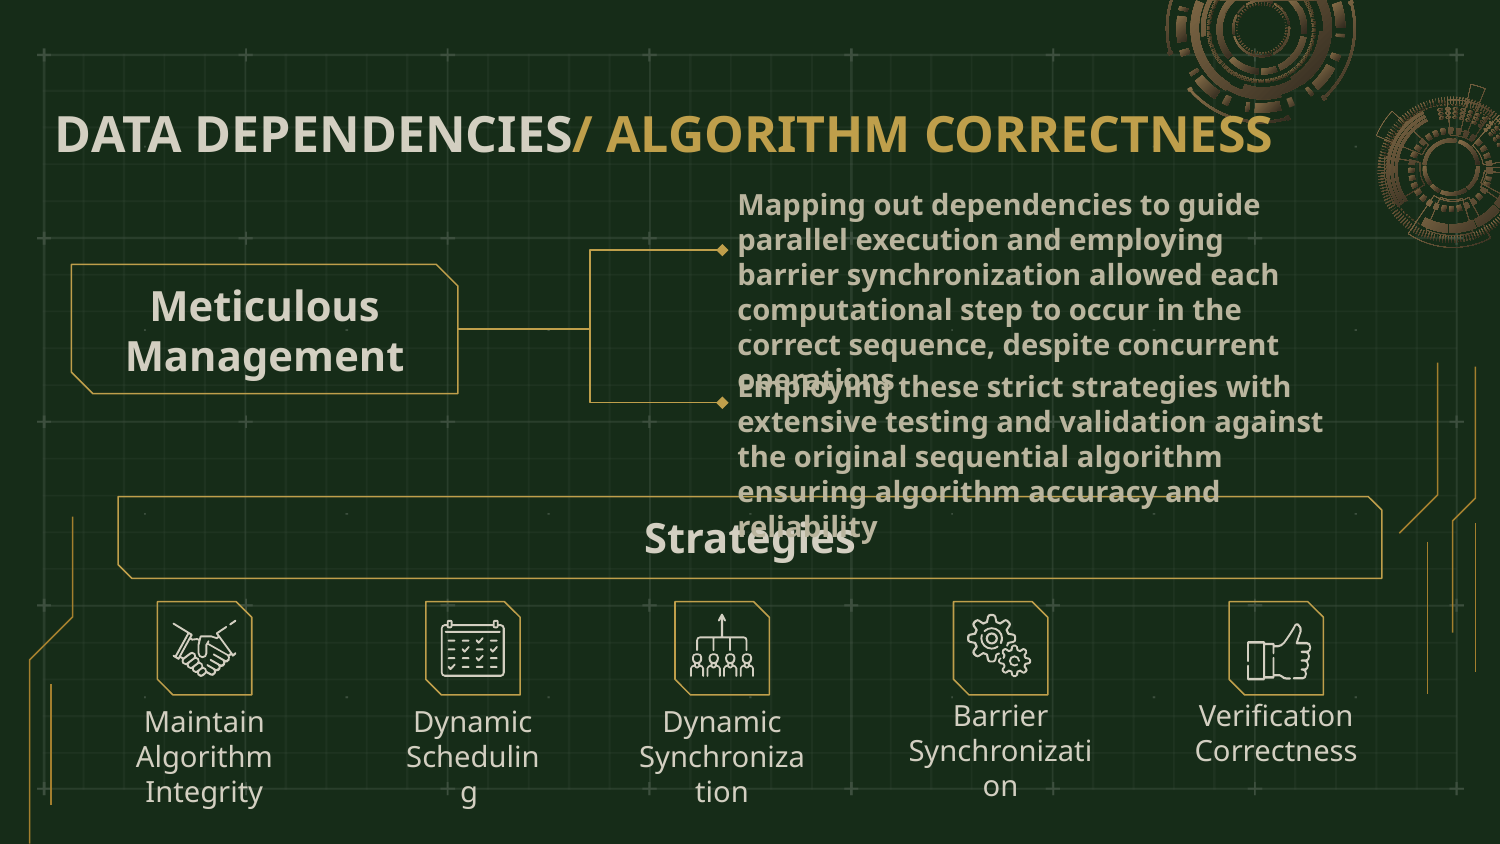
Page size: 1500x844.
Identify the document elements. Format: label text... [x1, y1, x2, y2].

text_box Strategies [118, 496, 1382, 579]
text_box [440, 619, 506, 678]
text_box [953, 601, 1048, 695]
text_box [966, 613, 1032, 678]
text_box [675, 601, 770, 695]
text_box [157, 601, 252, 695]
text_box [457, 249, 723, 328]
text_box Mapping out dependencies to guide parallel execution and employing barrier synchronization allowed each computational step to occur in the correct sequence, despite concurrent operations [722, 171, 1330, 329]
text_box Employing these strict strategies with extensive testing and validation against the original sequential algorithm ensuring algorithm accuracy and reliability [722, 353, 1340, 452]
text_box Maintain Algorithm Integrity [82, 688, 327, 752]
text_box Dynamic Scheduling [390, 688, 556, 752]
text_box Meticulous Management [71, 264, 452, 394]
text_box [425, 601, 521, 695]
text_box [1247, 623, 1312, 681]
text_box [172, 619, 237, 678]
text_box Barrier Synchronization [889, 682, 1113, 759]
text_box Verification Correctness [1176, 682, 1377, 759]
text_box Dynamic Synchronization [619, 688, 826, 770]
text_box [1229, 601, 1324, 695]
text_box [457, 328, 723, 403]
title DATA DEPENDENCIES/ ALGORITHM CORRECTNESS [40, 87, 1304, 192]
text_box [689, 613, 755, 678]
